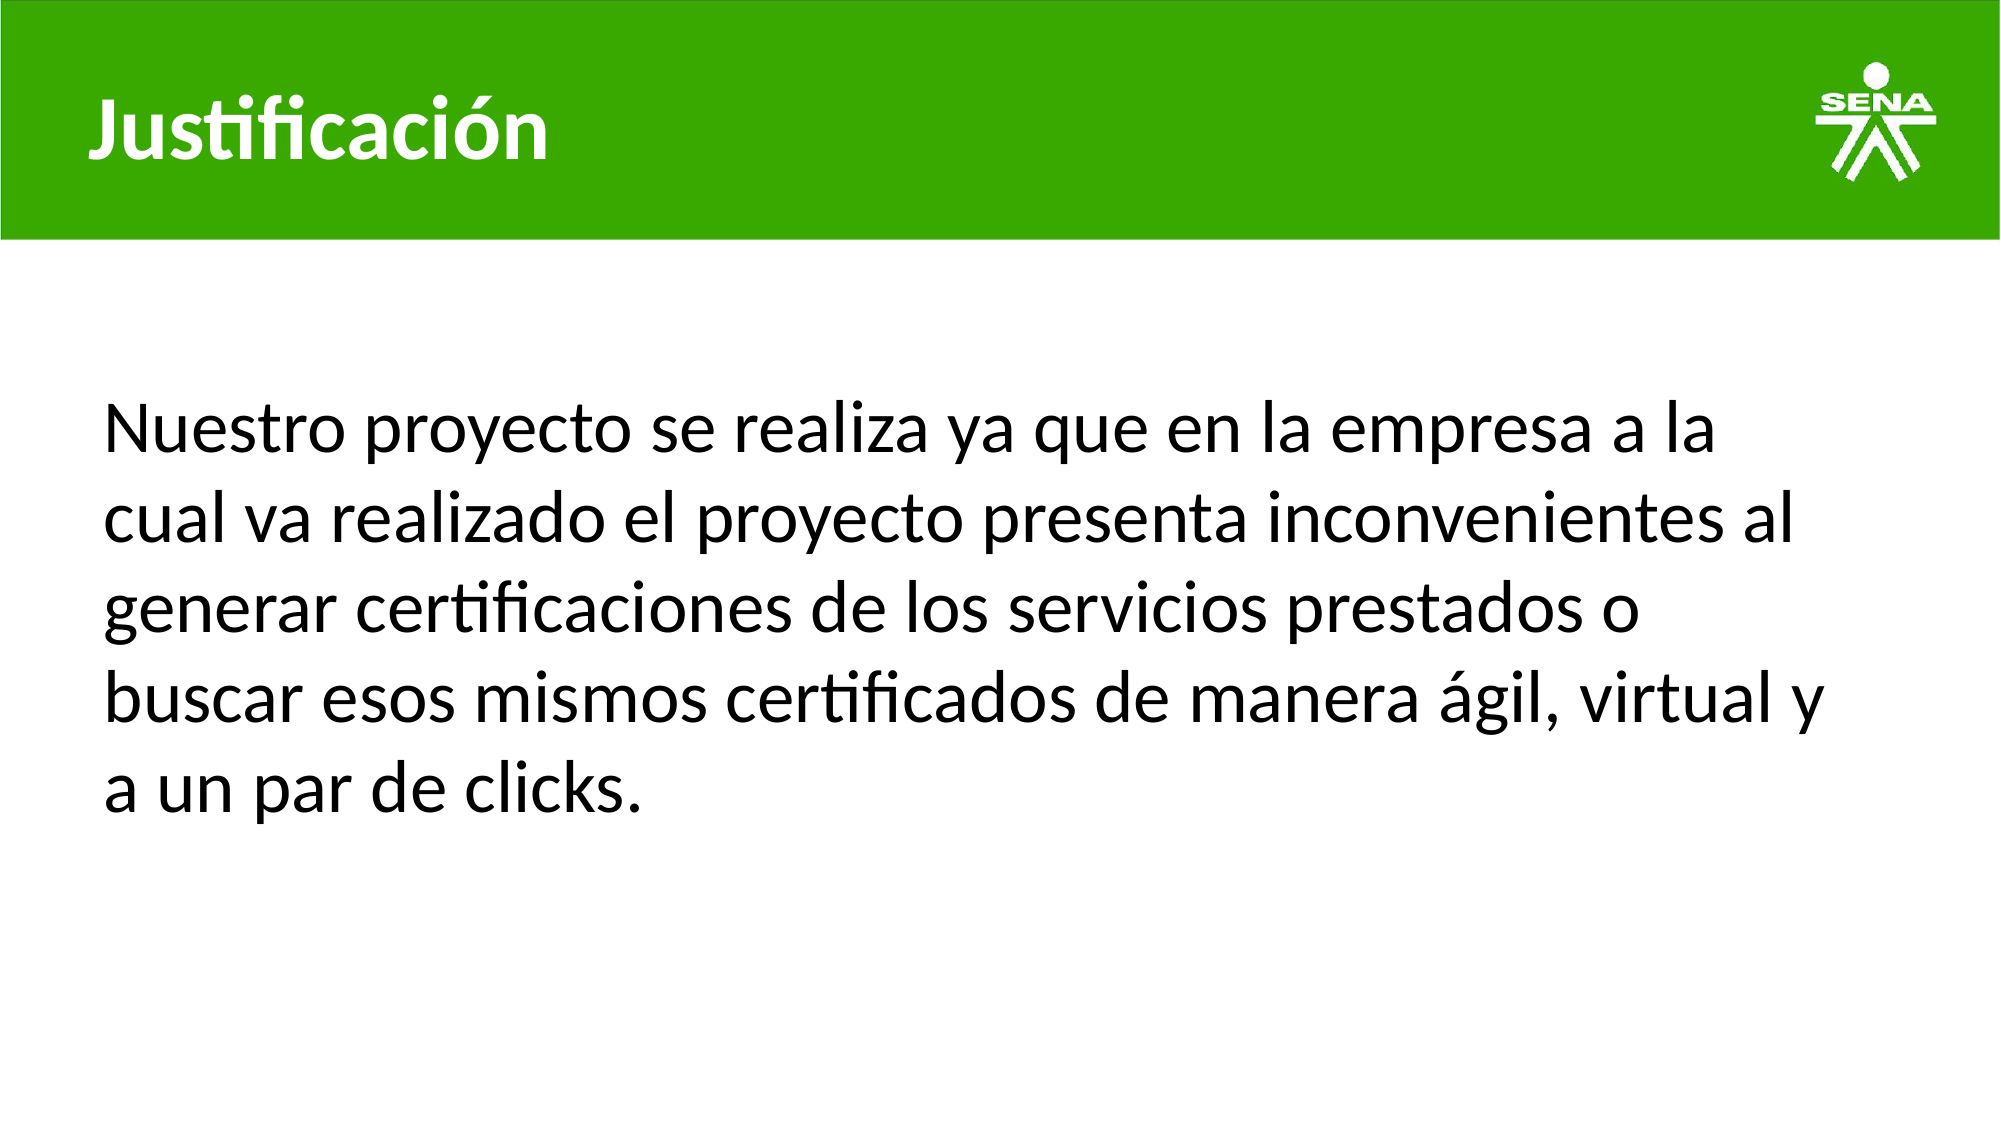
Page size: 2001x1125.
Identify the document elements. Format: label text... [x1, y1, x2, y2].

text_box [0, 0, 2000, 244]
title Justificación [86, 66, 1441, 257]
list Nuestro proyecto se realiza ya que en la empresa a la cual va realizado el proyecto presenta inconvenientes al generar certificaciones de los servicios prestados o buscar esos mismos certificados de manera ágil, virtual y a un par de clicks. [97, 375, 1903, 1015]
